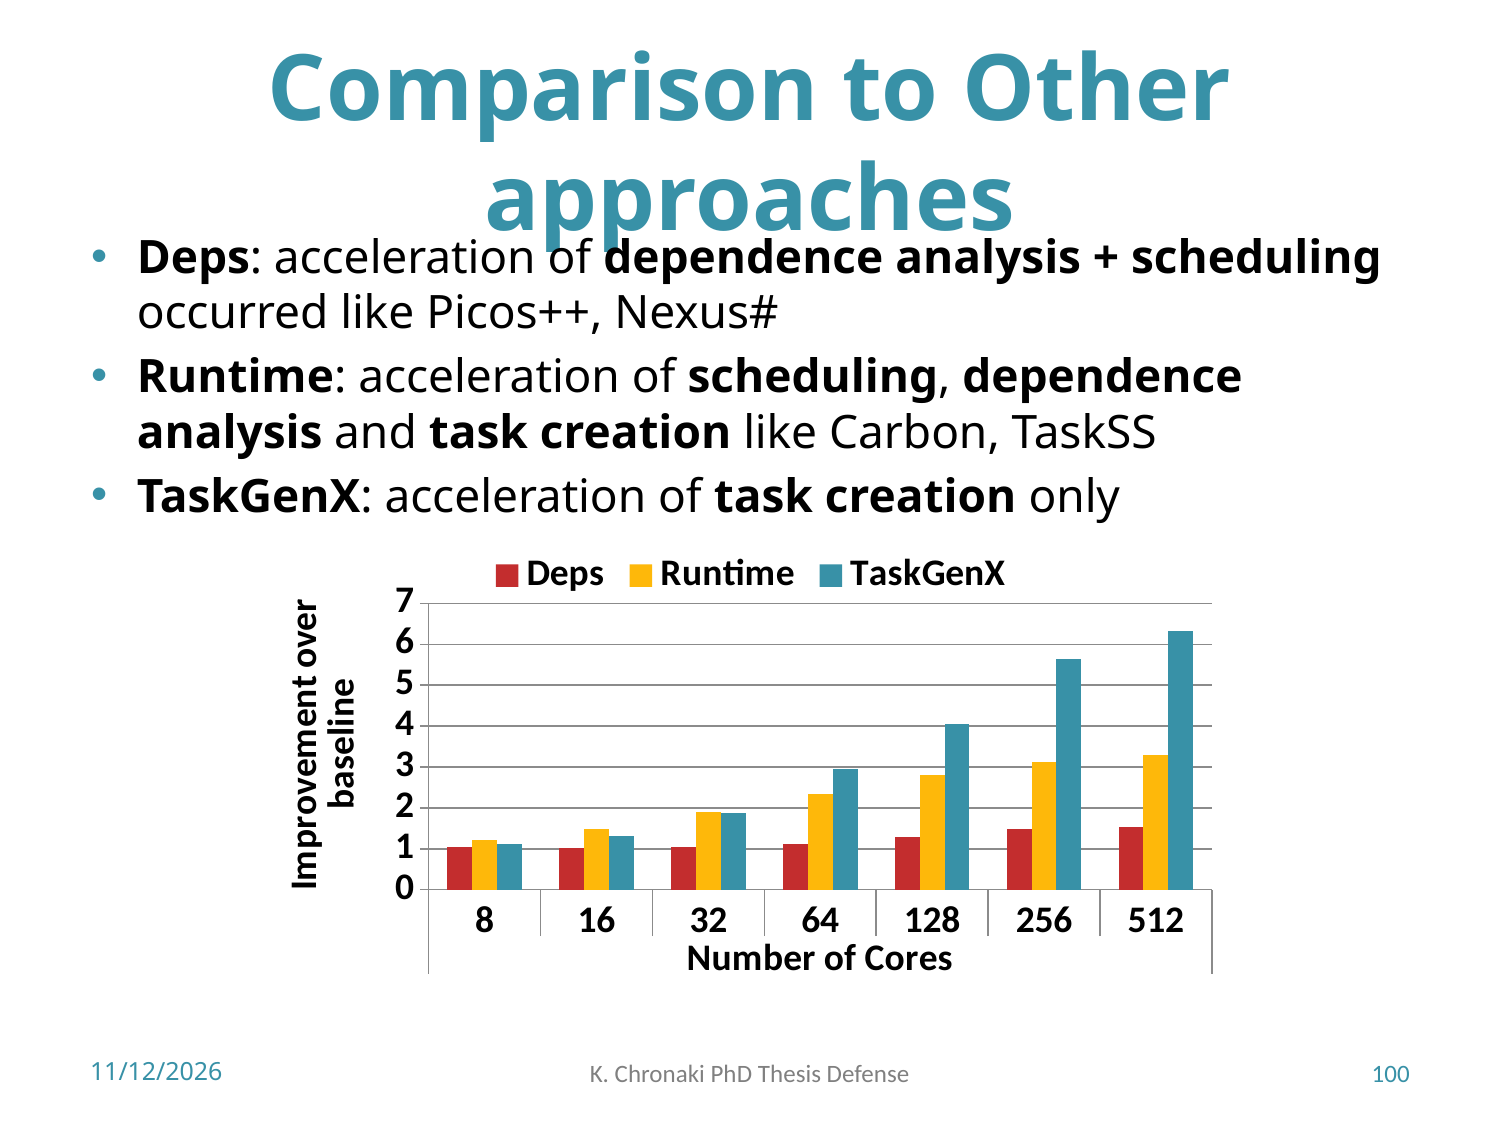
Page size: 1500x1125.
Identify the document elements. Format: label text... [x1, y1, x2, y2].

footer K. Chronaki PhD Thesis Defense [512, 1042, 988, 1103]
title Comparison to Other approaches [75, 45, 1425, 233]
chart [263, 538, 1238, 1029]
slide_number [75, 1042, 425, 1103]
list Deps: acceleration of dependence analysis + scheduling occurred like Picos++, Nexus# Runtime: acceleration of scheduling, dependence analysis and task creation like Carbon, TaskSS TaskGenX: acceleration of task creation only [76, 219, 1427, 536]
slide_number 100 [1074, 1042, 1425, 1103]
